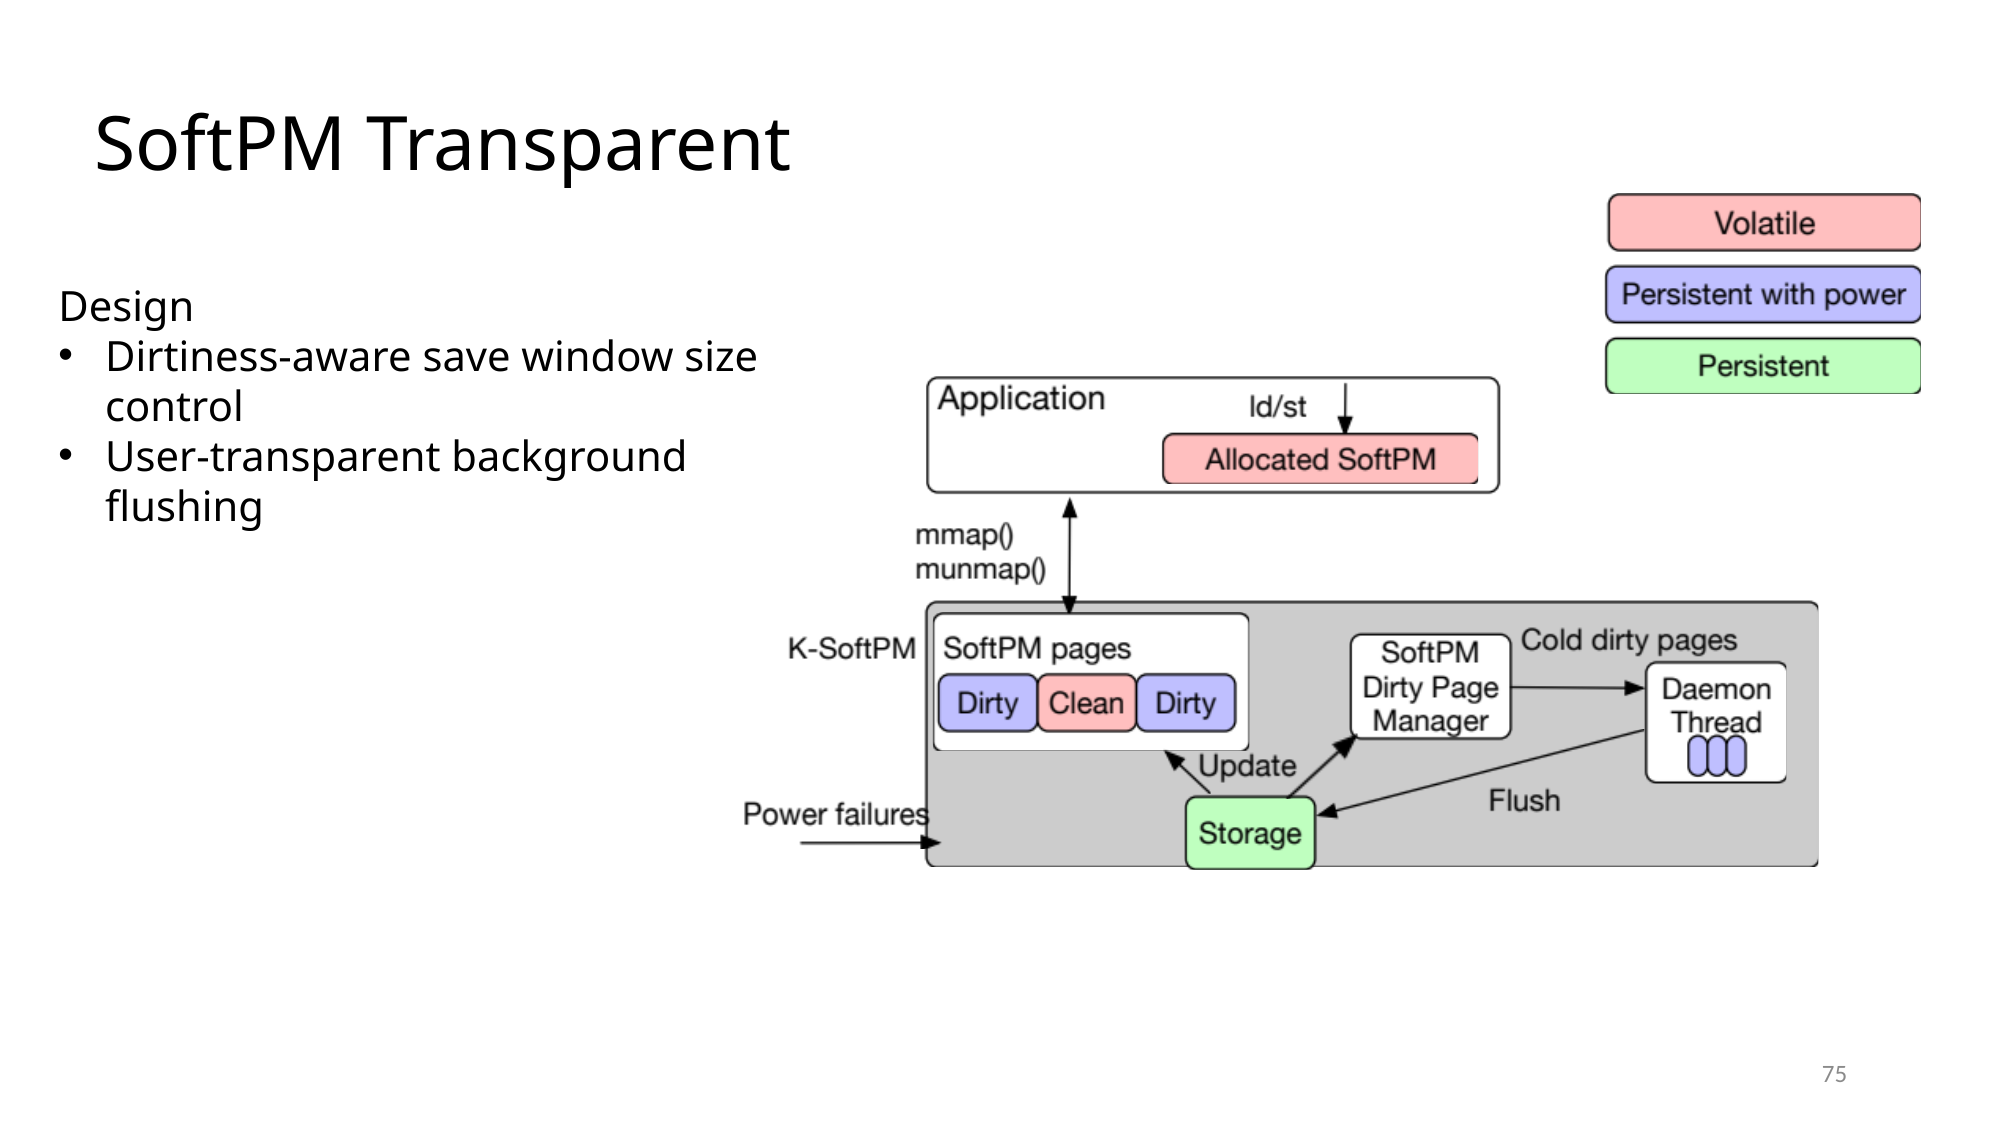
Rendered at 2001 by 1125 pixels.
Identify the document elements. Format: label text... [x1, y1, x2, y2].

picture [732, 193, 1921, 870]
slide_number 75 [1412, 1042, 1863, 1103]
text_box Design Dirtiness-aware save window size control User-transparent background flushing [43, 271, 808, 587]
text_box SoftPM Transparent [79, 92, 1924, 200]
